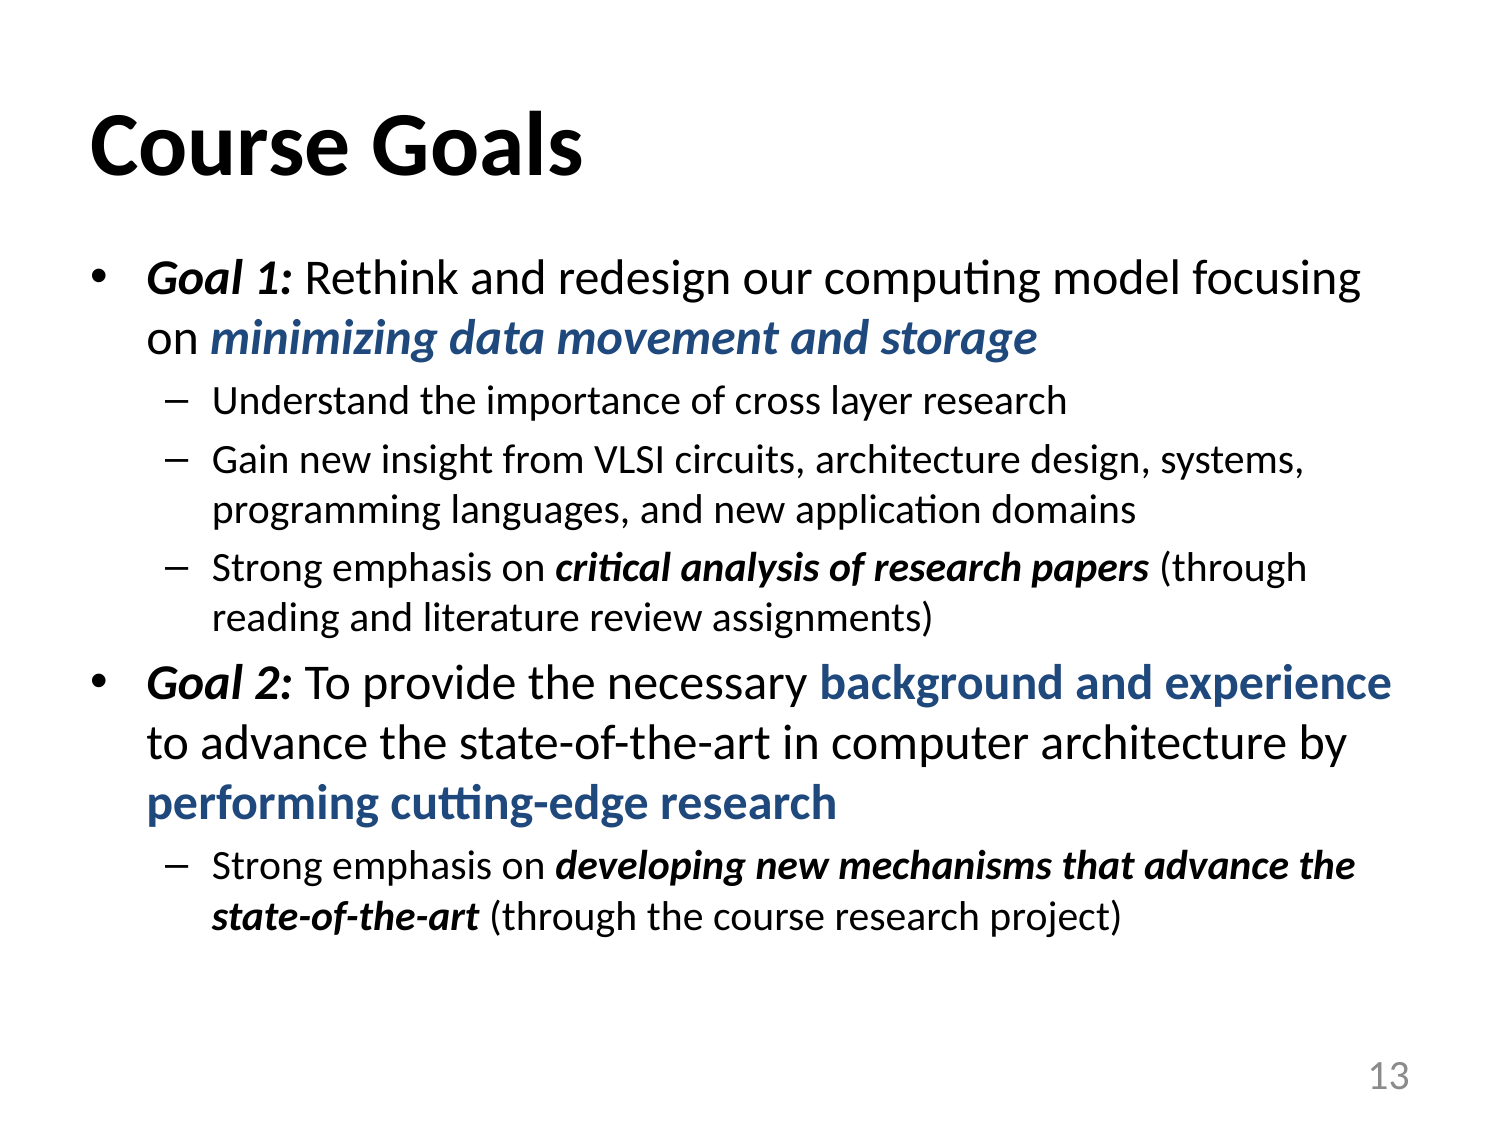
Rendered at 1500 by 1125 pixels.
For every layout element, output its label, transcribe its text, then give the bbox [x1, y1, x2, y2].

slide_number 13 [1074, 1042, 1425, 1103]
title Course Goals [75, 45, 1425, 233]
list Goal 1: Rethink and redesign our computing model focusing on minimizing data movement and storage Understand the importance of cross layer research Gain new insight from VLSI circuits, architecture design, systems, programming languages, and new application domains Strong emphasis on critical analysis of research papers (through reading and literature review assignments) Goal 2: To provide the necessary background and experience to advance the state-of-the-art in computer architecture by performing cutting-edge research Strong emphasis on developing new mechanisms that advance the state-of-the-art (through the course research project) [75, 237, 1425, 1005]
